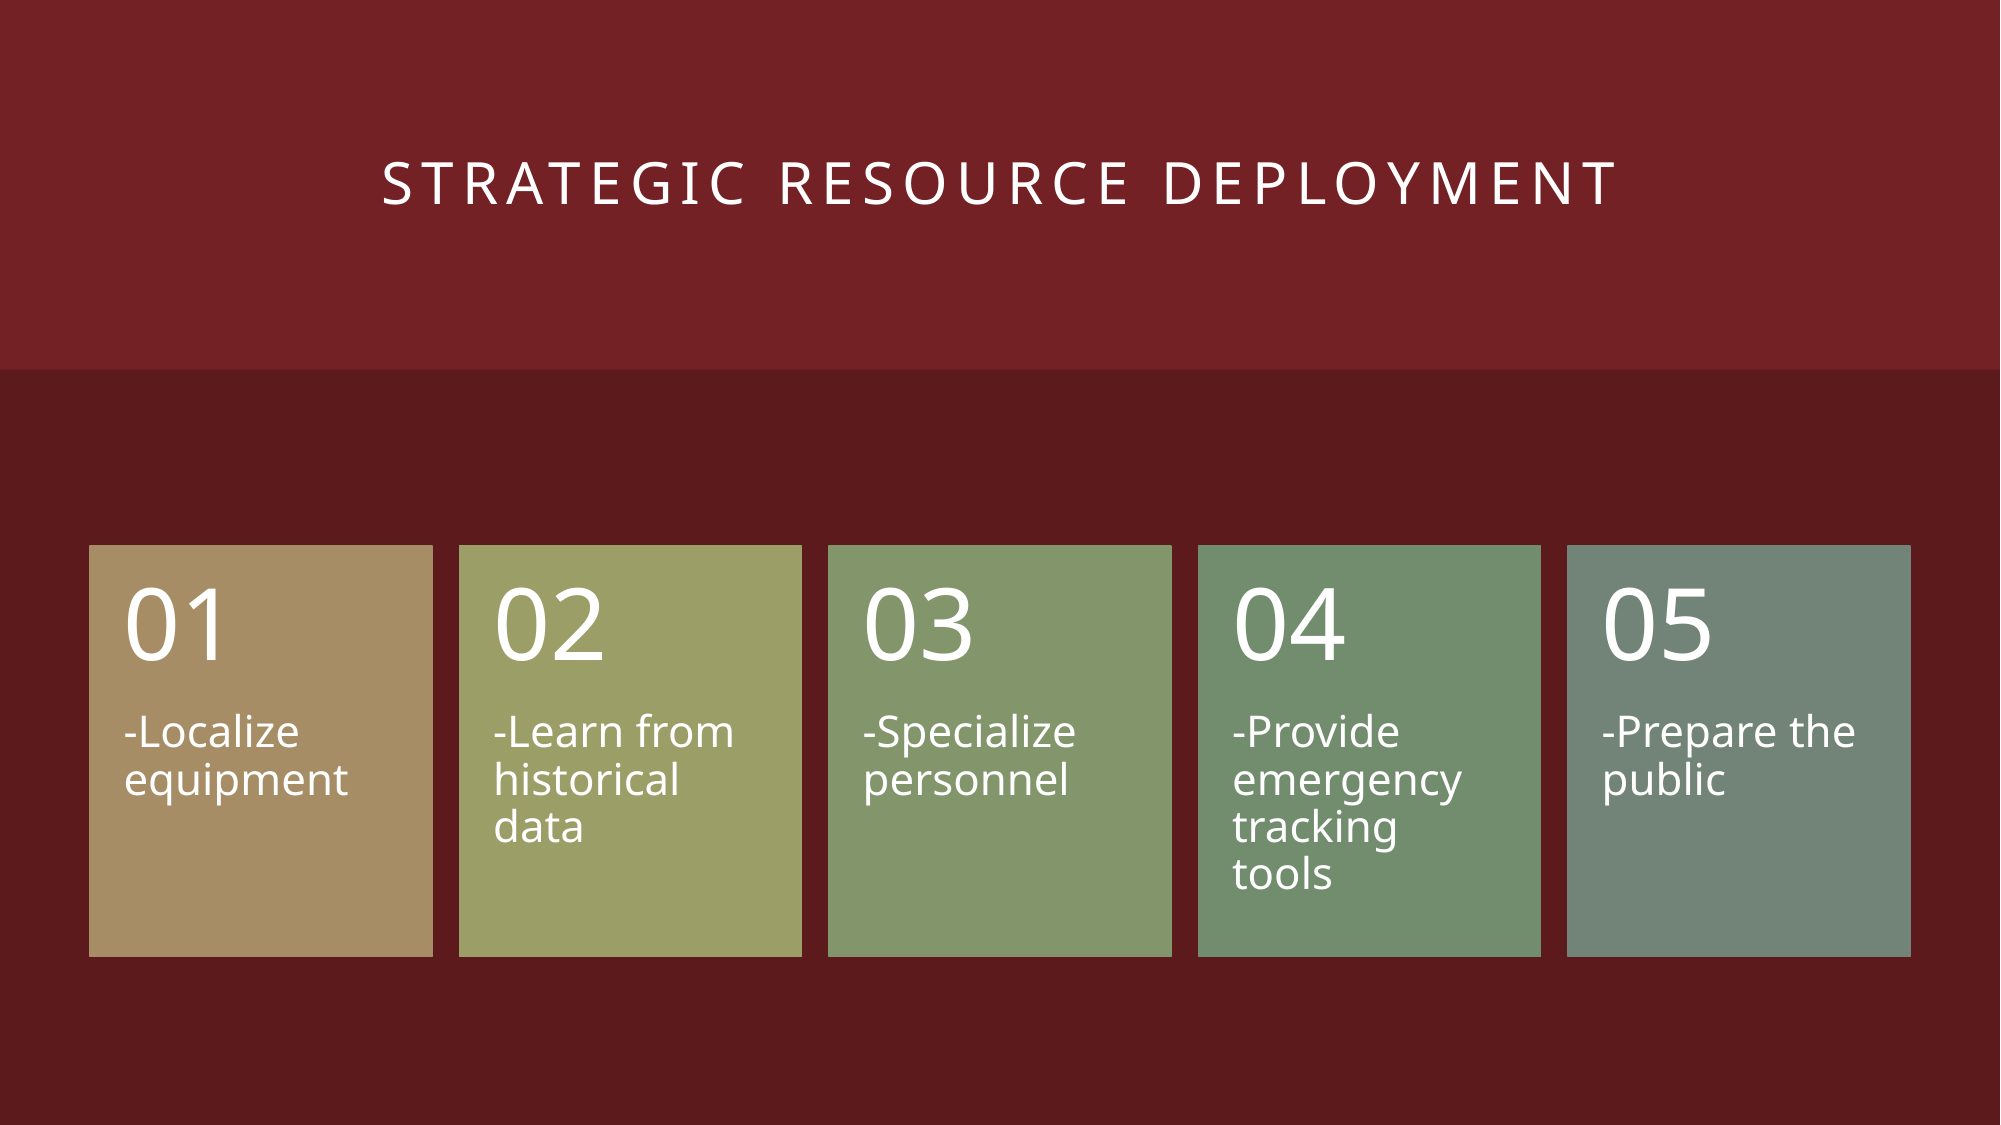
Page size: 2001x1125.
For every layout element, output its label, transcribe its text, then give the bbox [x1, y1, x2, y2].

text_box [0, 0, 2000, 369]
text_box [0, 369, 2000, 1125]
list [88, 466, 1912, 1037]
title Strategic Resource Deployment [176, 88, 1822, 274]
